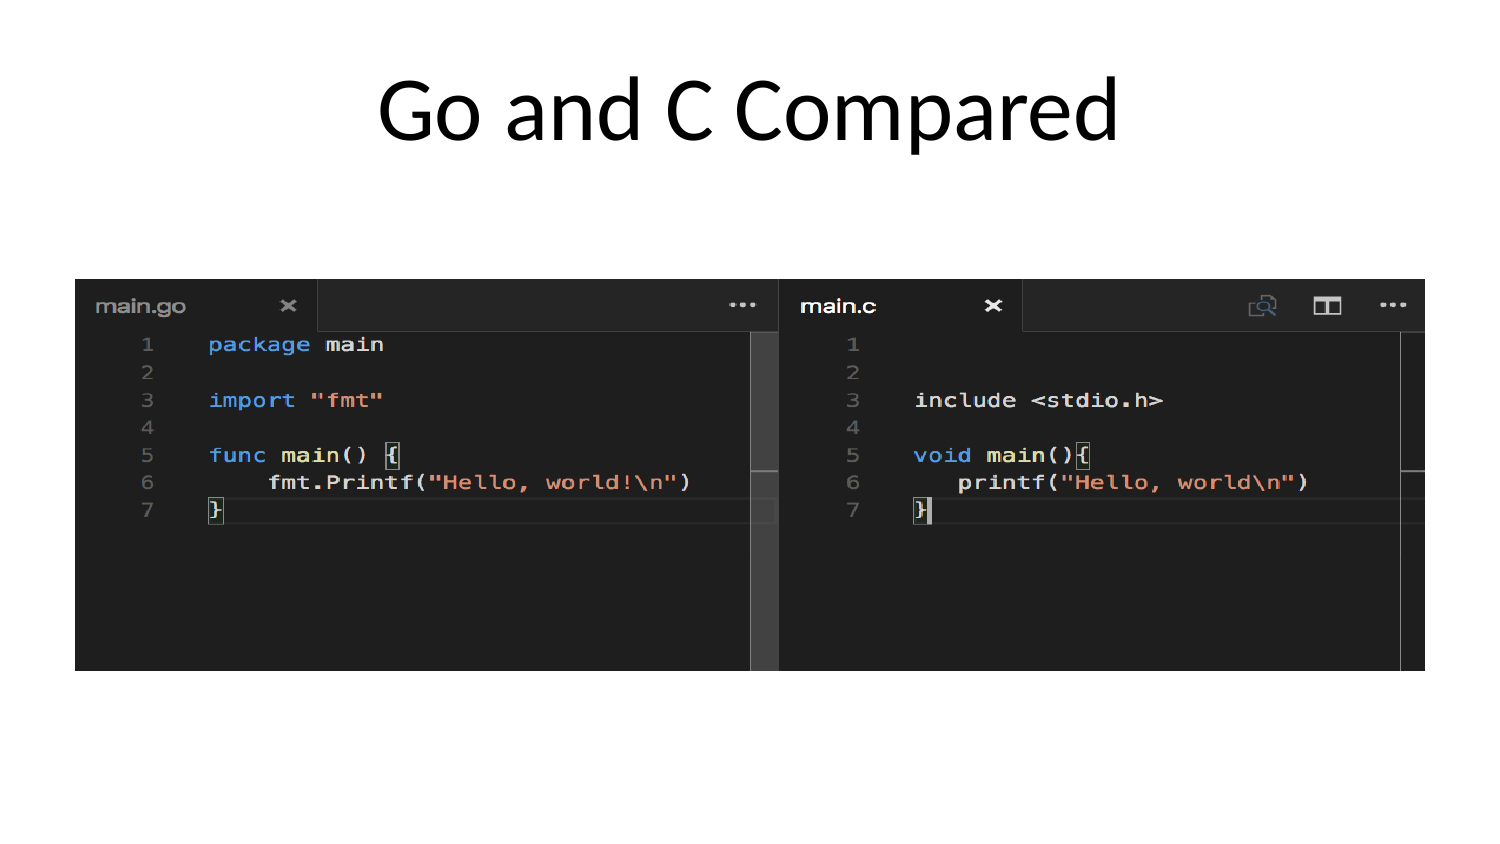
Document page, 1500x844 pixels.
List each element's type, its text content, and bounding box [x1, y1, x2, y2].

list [74, 196, 1426, 754]
title Go and C Compared [75, 33, 1425, 175]
